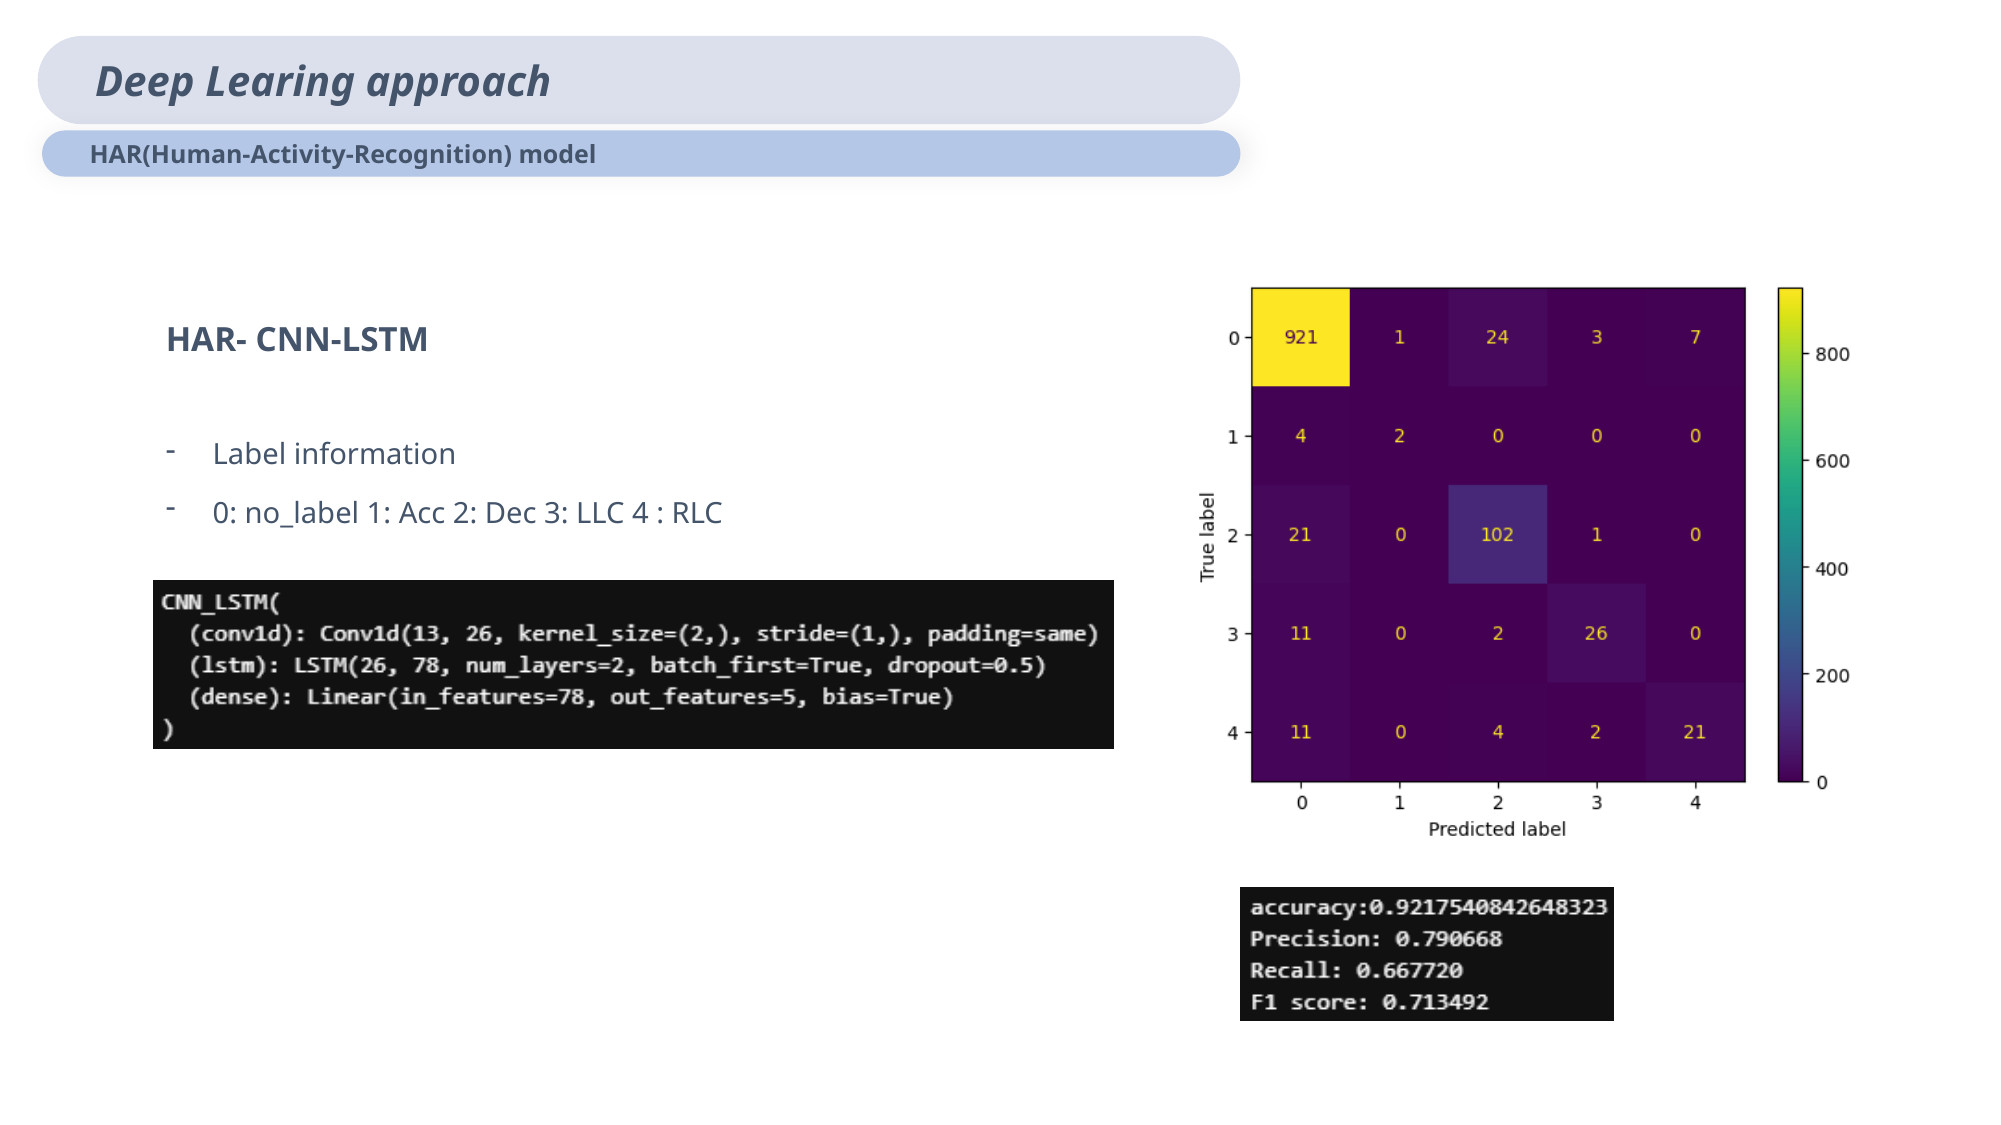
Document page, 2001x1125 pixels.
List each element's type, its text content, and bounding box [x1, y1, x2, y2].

text_box HAR(Human-Activity-Recognition) model [41, 129, 1242, 178]
picture [153, 580, 1114, 749]
picture [1240, 887, 1614, 1021]
text_box [41, 181, 1974, 1099]
text_box Deep Learing approach [36, 34, 1242, 126]
text_box HAR- CNN-LSTM Label information 0: no_label 1: Acc 2: Dec 3: LLC 4 : RLC [151, 291, 748, 643]
picture [1190, 277, 1862, 848]
